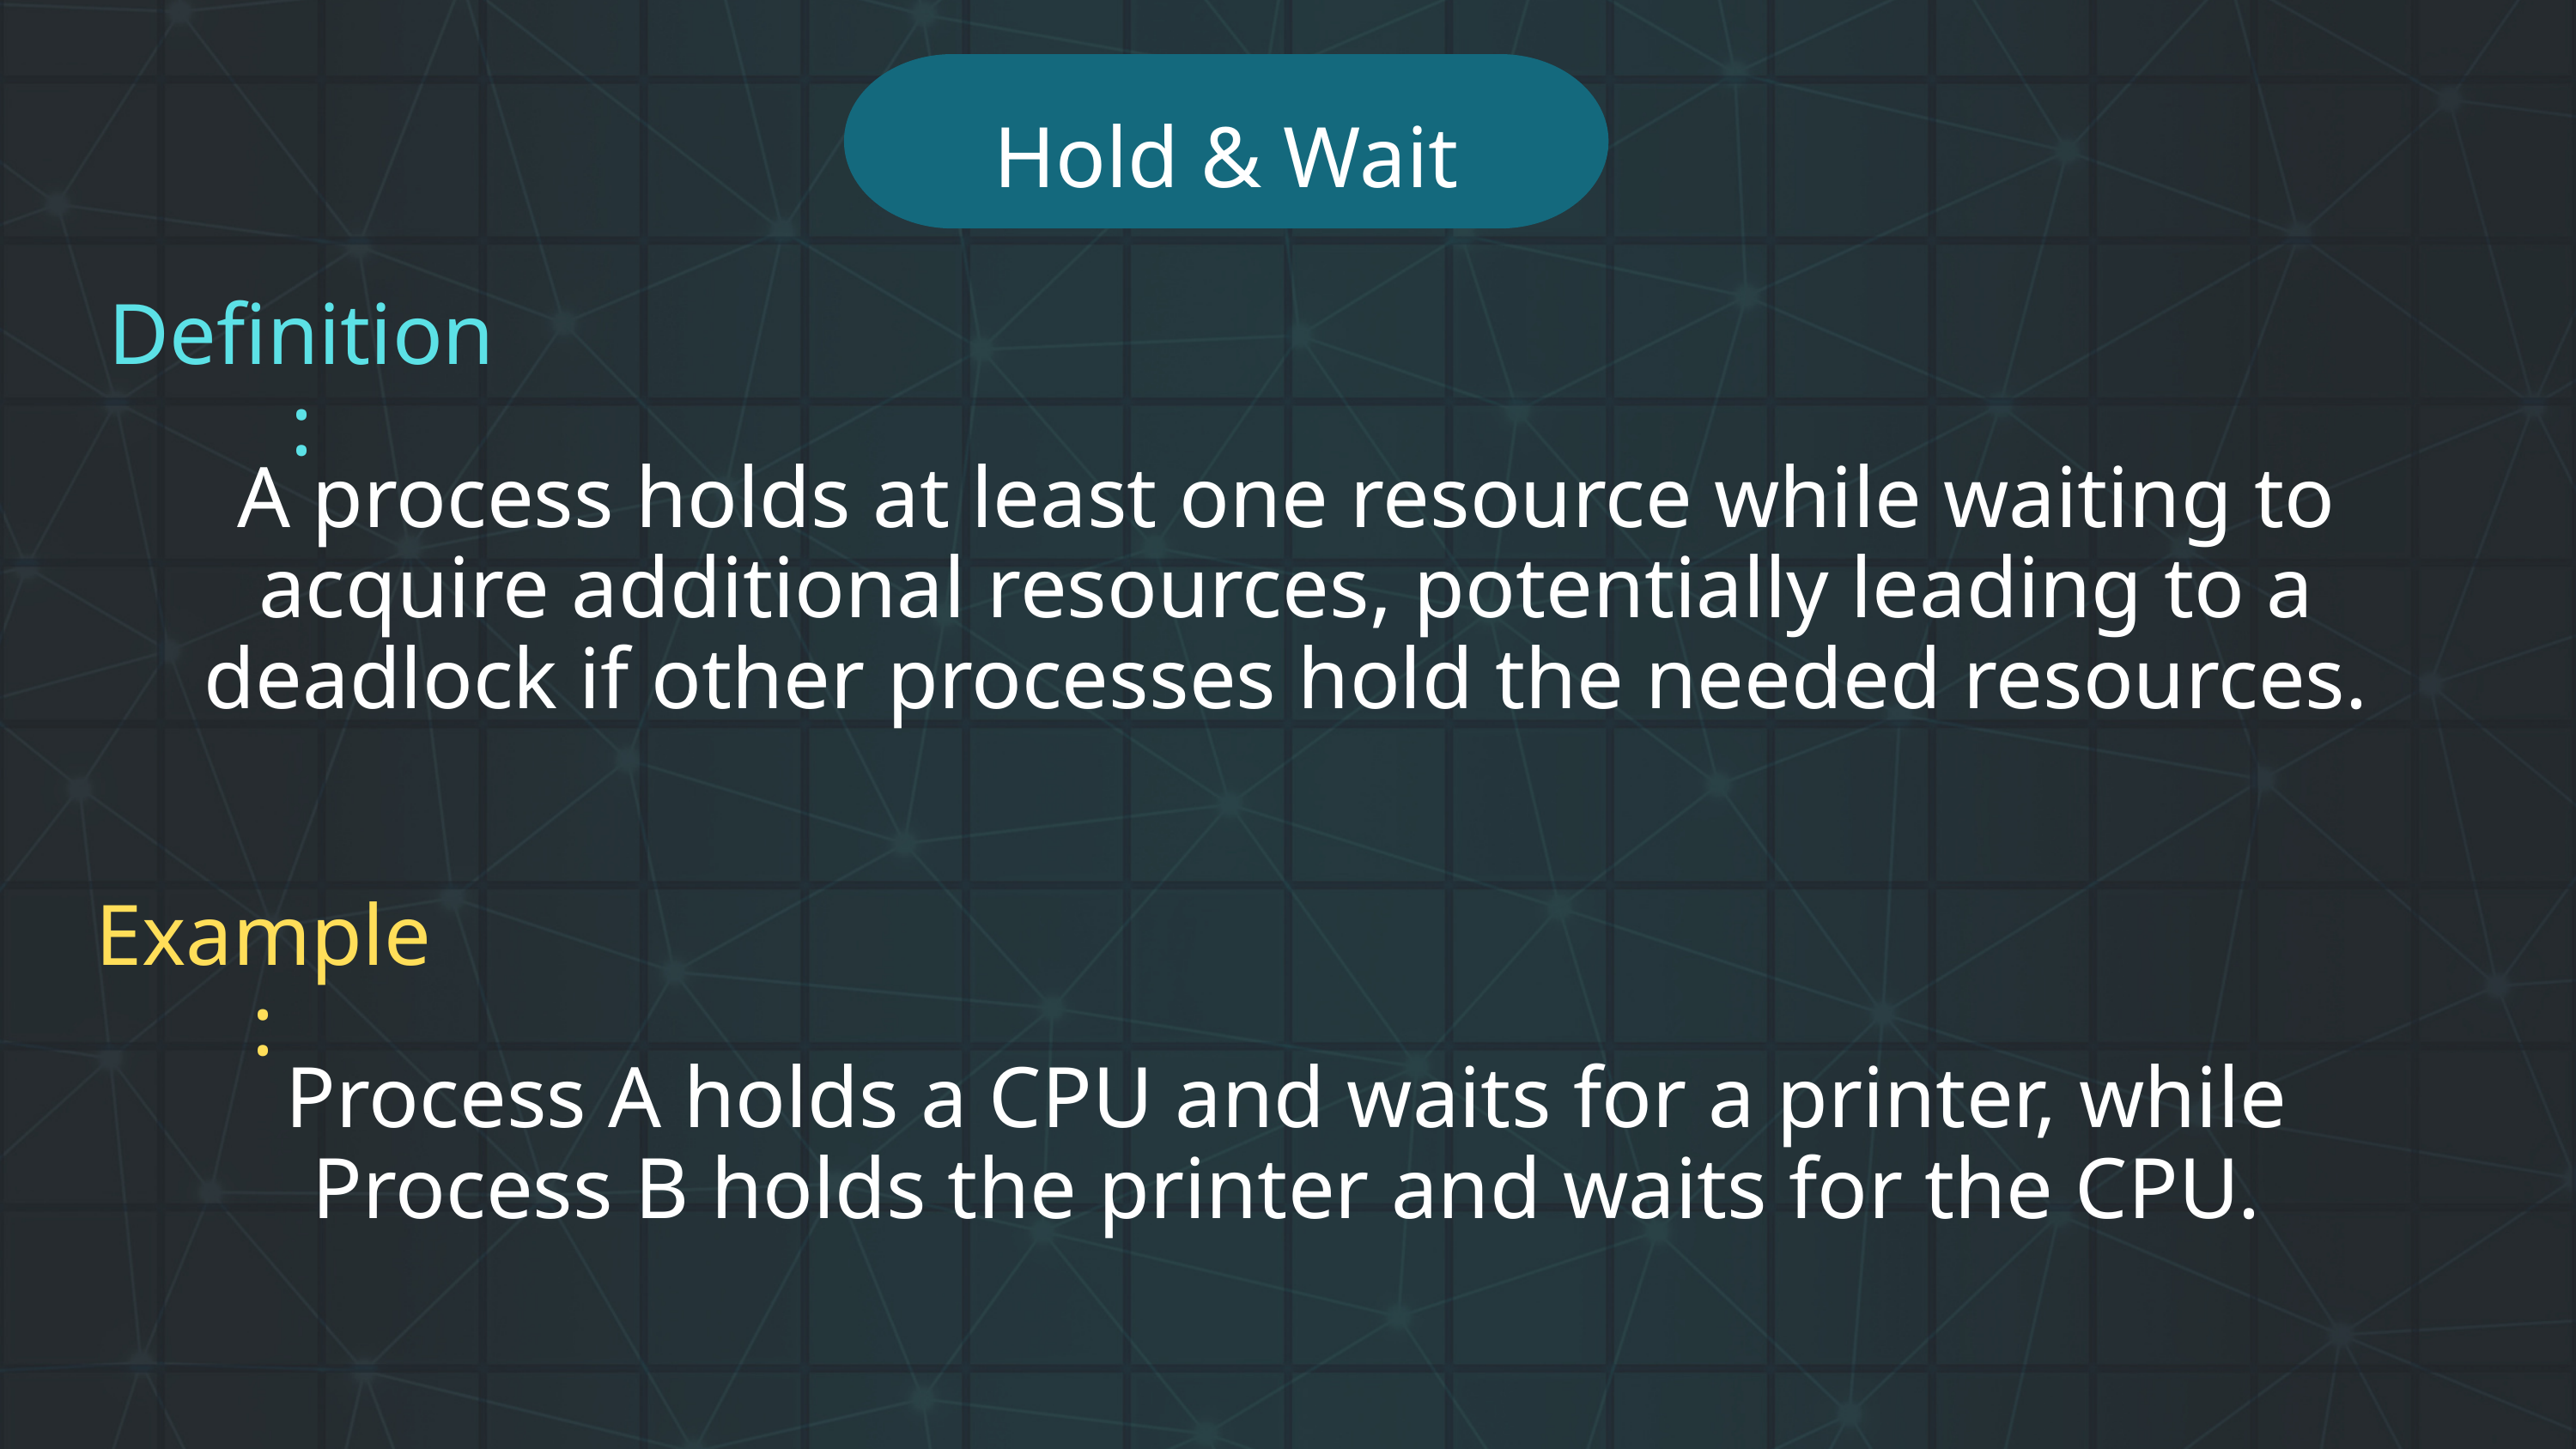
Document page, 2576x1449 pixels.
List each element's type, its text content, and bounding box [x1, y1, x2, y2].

text_box A process holds at least one resource while waiting to acquire additional resources, potentially leading to a deadlock if other processes hold the needed resources. [144, 453, 2432, 725]
text_box Example: [88, 891, 440, 1072]
text_box [0, 0, 2576, 1449]
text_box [843, 53, 1609, 229]
text_box Definition: [100, 290, 504, 472]
text_box Process A holds a CPU and waits for a printer, while Process B holds the printer and waits for the CPU. [144, 1054, 2432, 1235]
